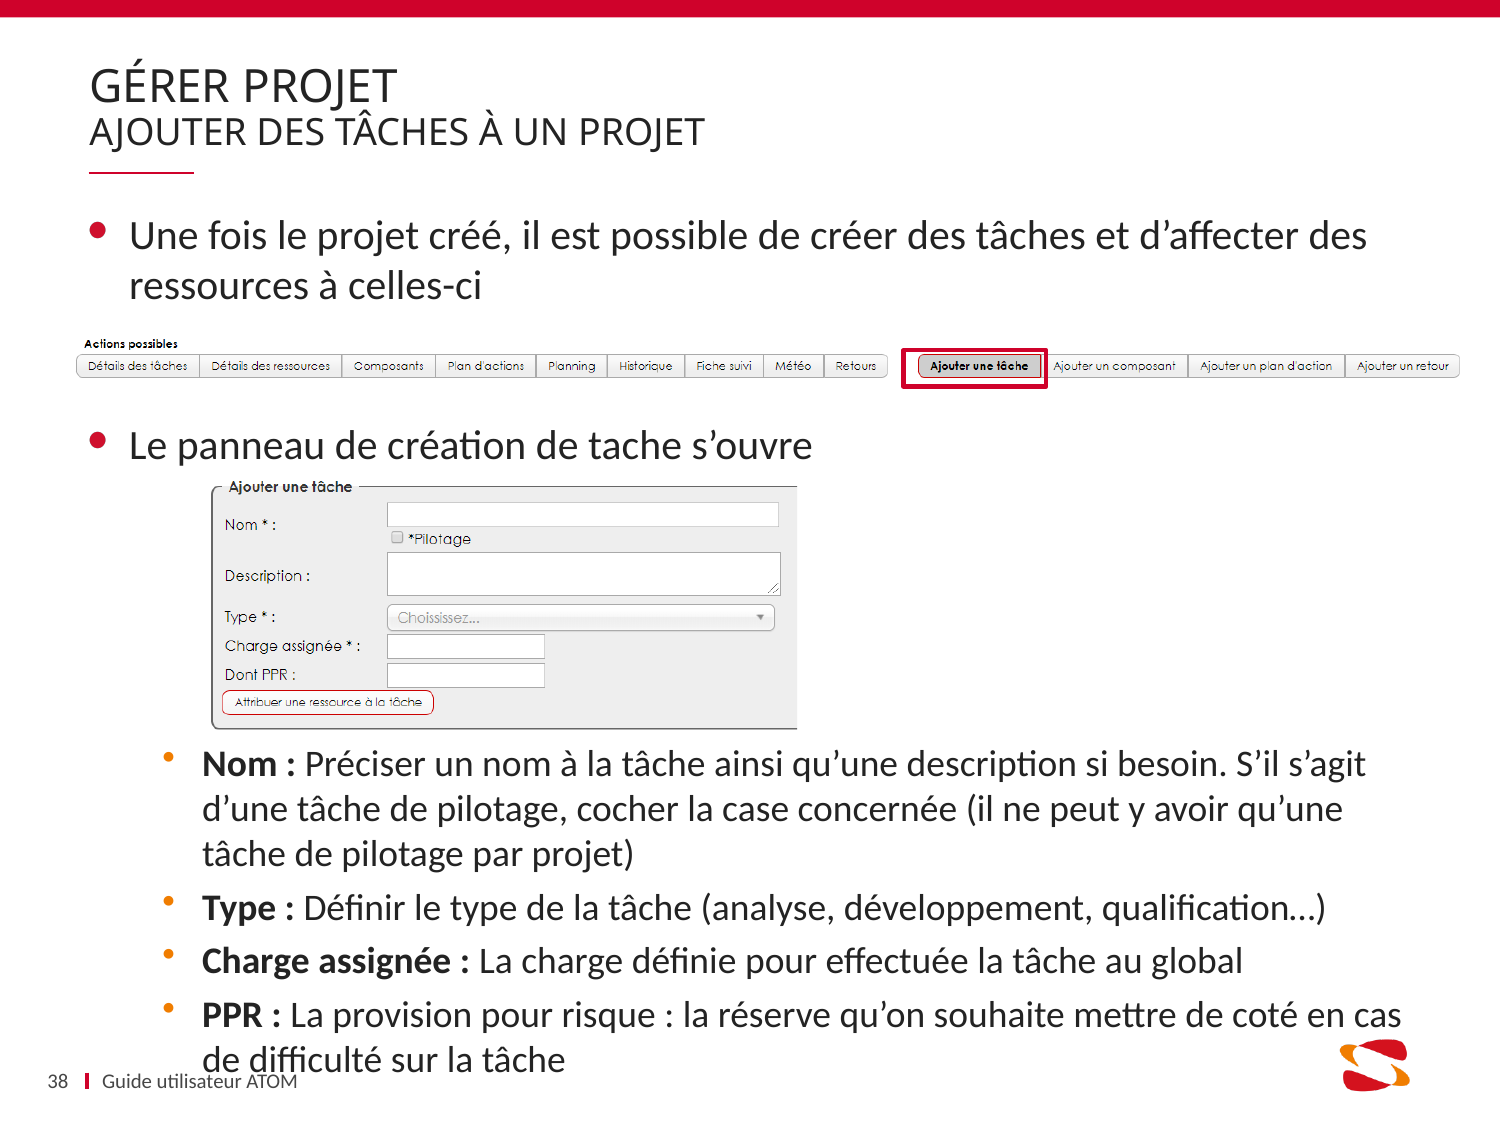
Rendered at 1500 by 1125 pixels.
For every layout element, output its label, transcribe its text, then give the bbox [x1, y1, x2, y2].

list Une fois le projet créé, il est possible de créer des tâches et d’affecter des ressources à celles-ci Le panneau de création de tache s’ouvre Nom : Préciser un nom à la tâche ainsi qu’une description si besoin. S’il s’agit d’une tâche de pilotage, cocher la case concernée (il ne peut y avoir qu’une tâche de pilotage par projet) Type : Définir le type de la tâche (analyse, développement, qualification…) Charge assignée : La charge définie pour effectuée la tâche au global PPR : La provision pour risque : la réserve qu’on souhaite mettre de coté en cas de difficulté sur la tâche [84, 405, 1412, 1047]
footer Guide utilisateur ATOM [87, 1066, 833, 1094]
picture [84, 219, 111, 247]
list Une fois le projet créé, il est possible de créer des tâches et d’affecter des ressources à celles-ci Le panneau de création de tache s’ouvre Nom : Préciser un nom à la tâche ainsi qu’une description si besoin. S’il s’agit d’une tâche de pilotage, cocher la case concernée (il ne peut y avoir qu’une tâche de pilotage par projet) Type : Définir le type de la tâche (analyse, développement, qualification…) Charge assignée : La charge définie pour effectuée la tâche au global PPR : La provision pour risque : la réserve qu’on souhaite mettre de coté en cas de difficulté sur la tâche [84, 208, 1412, 324]
picture [1328, 1031, 1421, 1099]
picture [206, 469, 798, 739]
slide_number 38 [20, 1066, 69, 1094]
picture [84, 429, 111, 457]
title Gérer PROJET Ajouter des tâches à un projet [89, 31, 1409, 161]
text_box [68, 325, 1483, 396]
